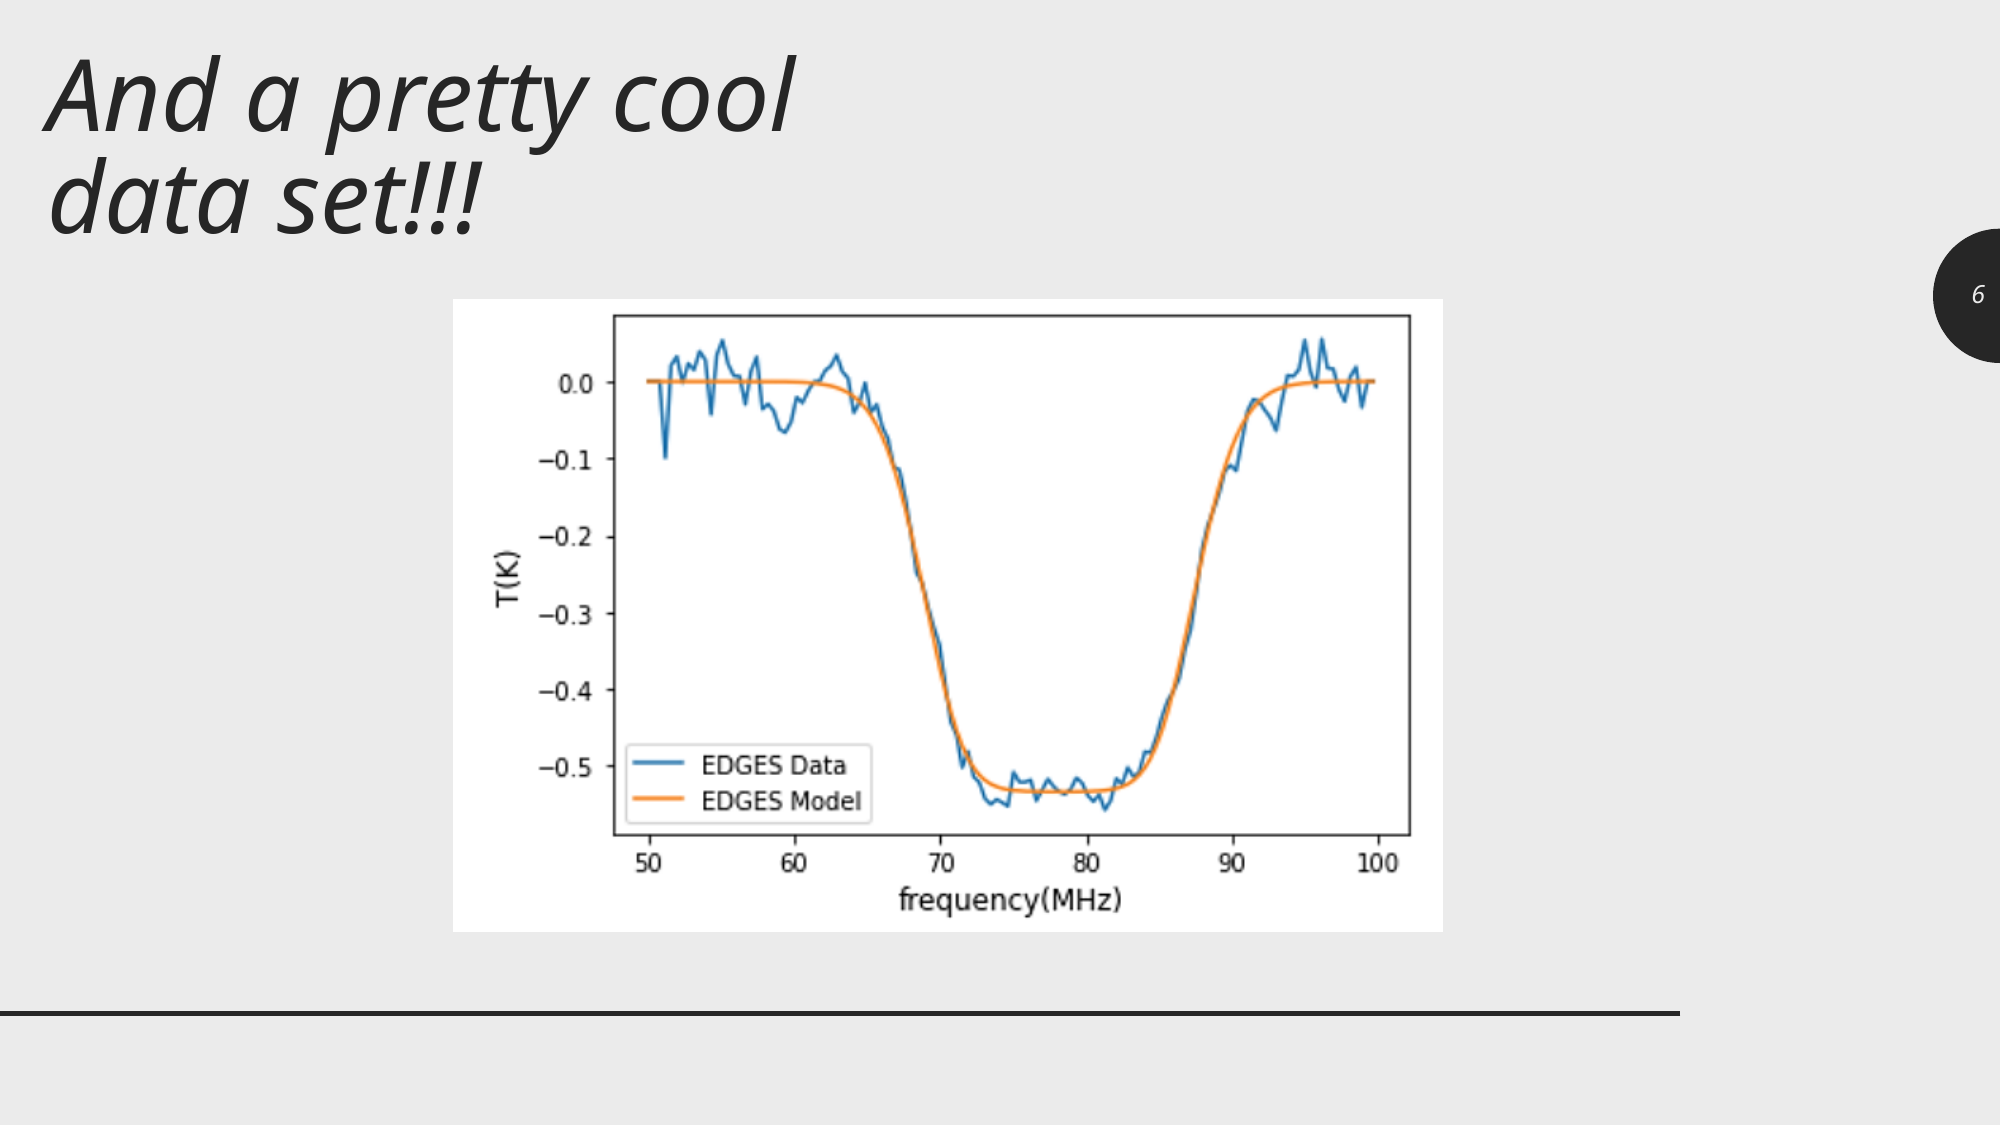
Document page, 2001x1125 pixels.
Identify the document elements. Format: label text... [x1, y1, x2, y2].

picture [453, 299, 1443, 932]
slide_number 6 [1933, 265, 2000, 326]
title And a pretty cool data set!!! [32, 42, 1017, 238]
